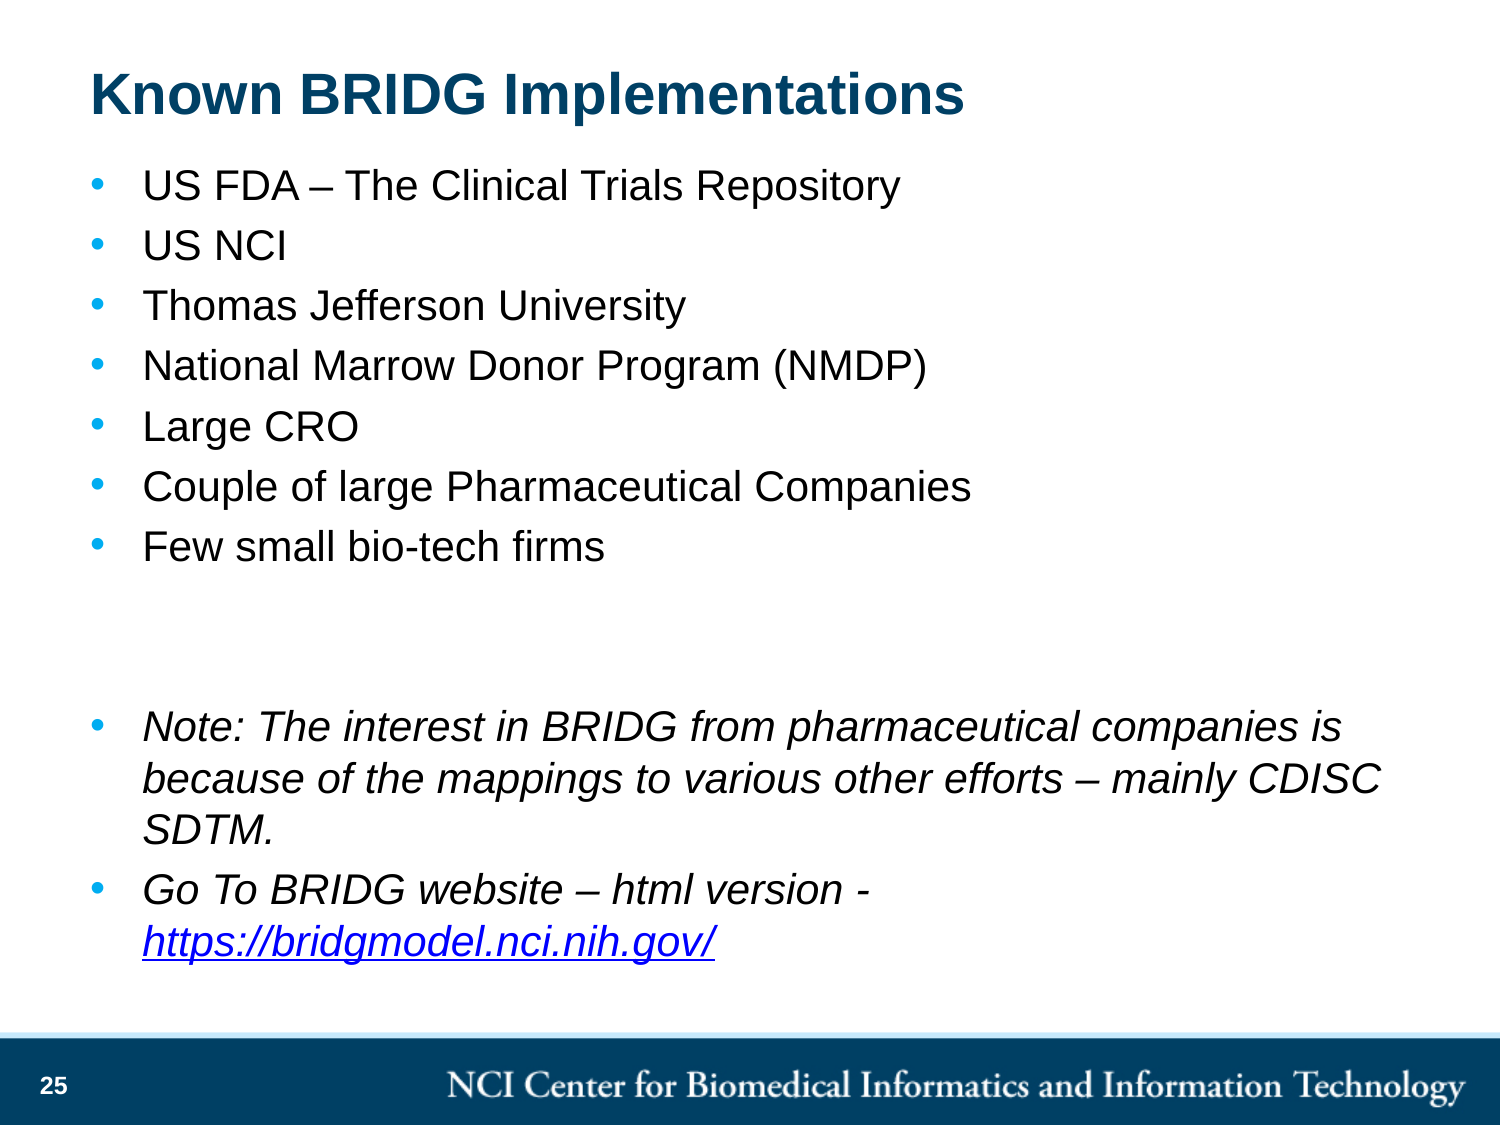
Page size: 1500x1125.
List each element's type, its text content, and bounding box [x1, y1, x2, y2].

list US FDA – The Clinical Trials Repository US NCI Thomas Jefferson University National Marrow Donor Program (NMDP) Large CRO Couple of large Pharmaceutical Companies Few small bio-tech firms Note: The interest in BRIDG from pharmaceutical companies is because of the mappings to various other efforts – mainly CDISC SDTM. Go To BRIDG website – html version - https://bridgmodel.nci.nih.gov/ [75, 149, 1425, 975]
slide_number 25 [24, 1054, 113, 1115]
title Known BRIDG Implementations [75, 45, 1425, 138]
picture [0, 0, 1500, 1125]
